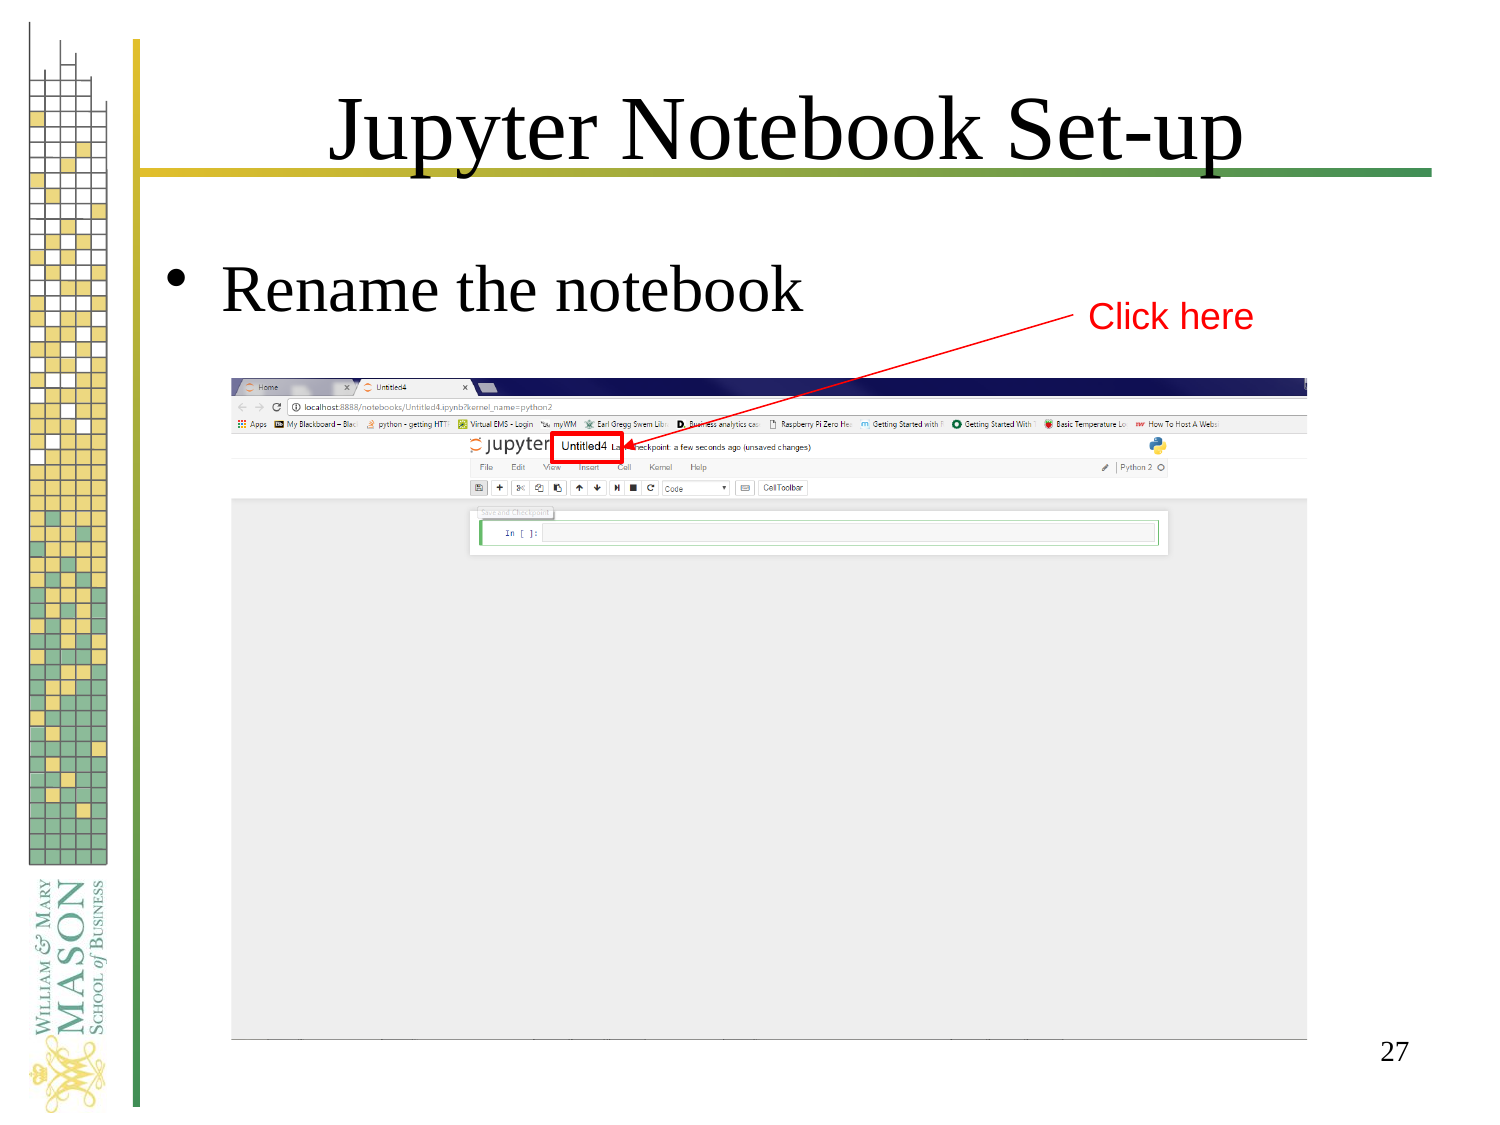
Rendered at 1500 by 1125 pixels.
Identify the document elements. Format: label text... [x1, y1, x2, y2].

list Rename the notebook [150, 237, 1425, 1005]
title Jupyter Notebook Set-up [150, 45, 1425, 200]
slide_number 69 [29, 879, 107, 1113]
slide_number 27 [1048, 1024, 1426, 1103]
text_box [621, 314, 1073, 449]
text_box Click here [1073, 284, 1270, 345]
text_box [231, 377, 1308, 1043]
